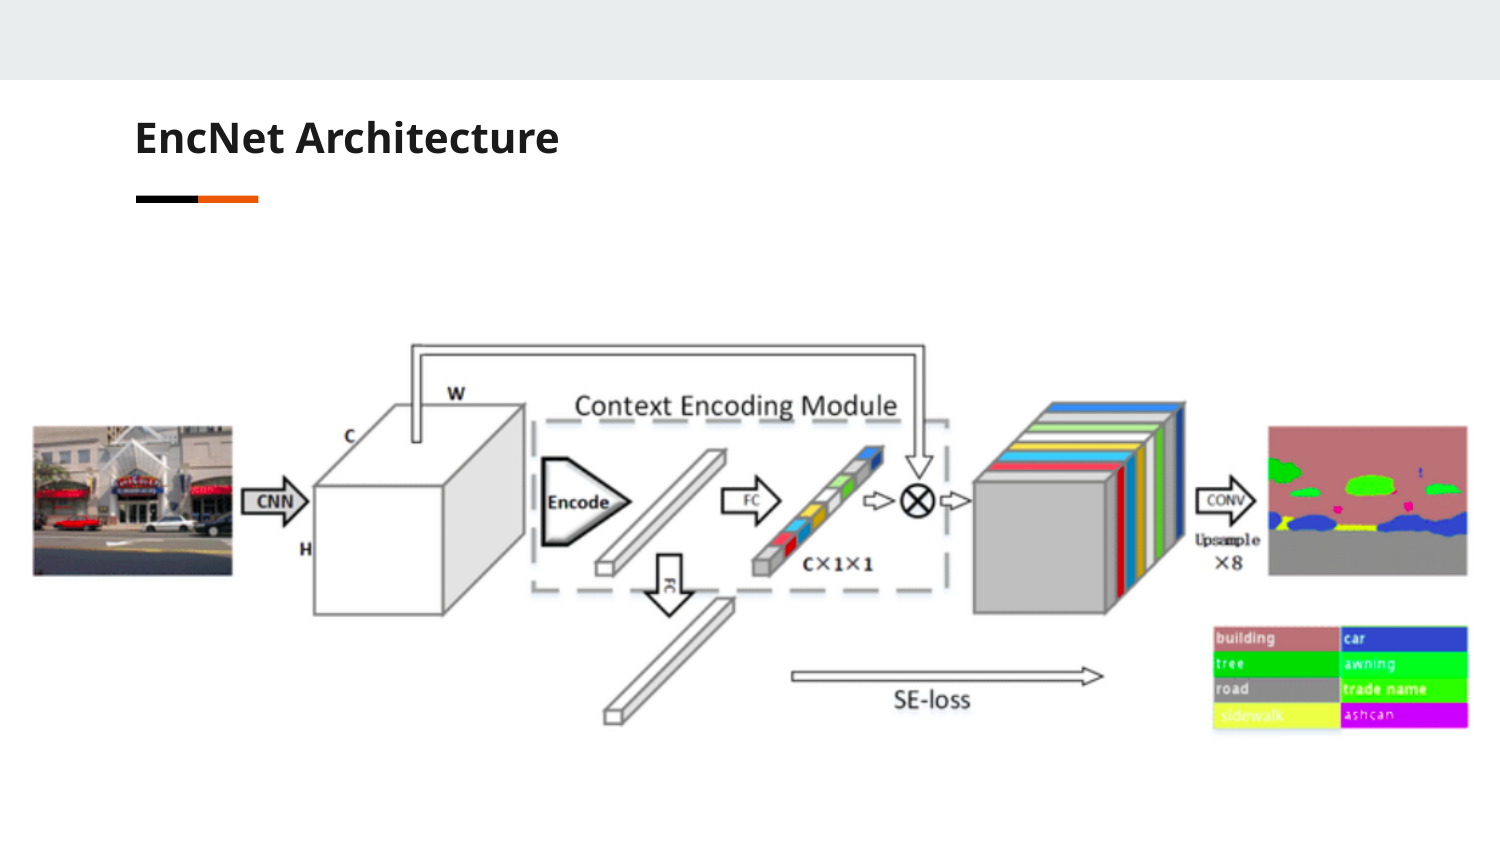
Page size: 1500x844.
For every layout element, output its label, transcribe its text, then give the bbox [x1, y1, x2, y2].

text_box EncNet Architecture [119, 93, 1381, 182]
picture [24, 328, 1476, 741]
